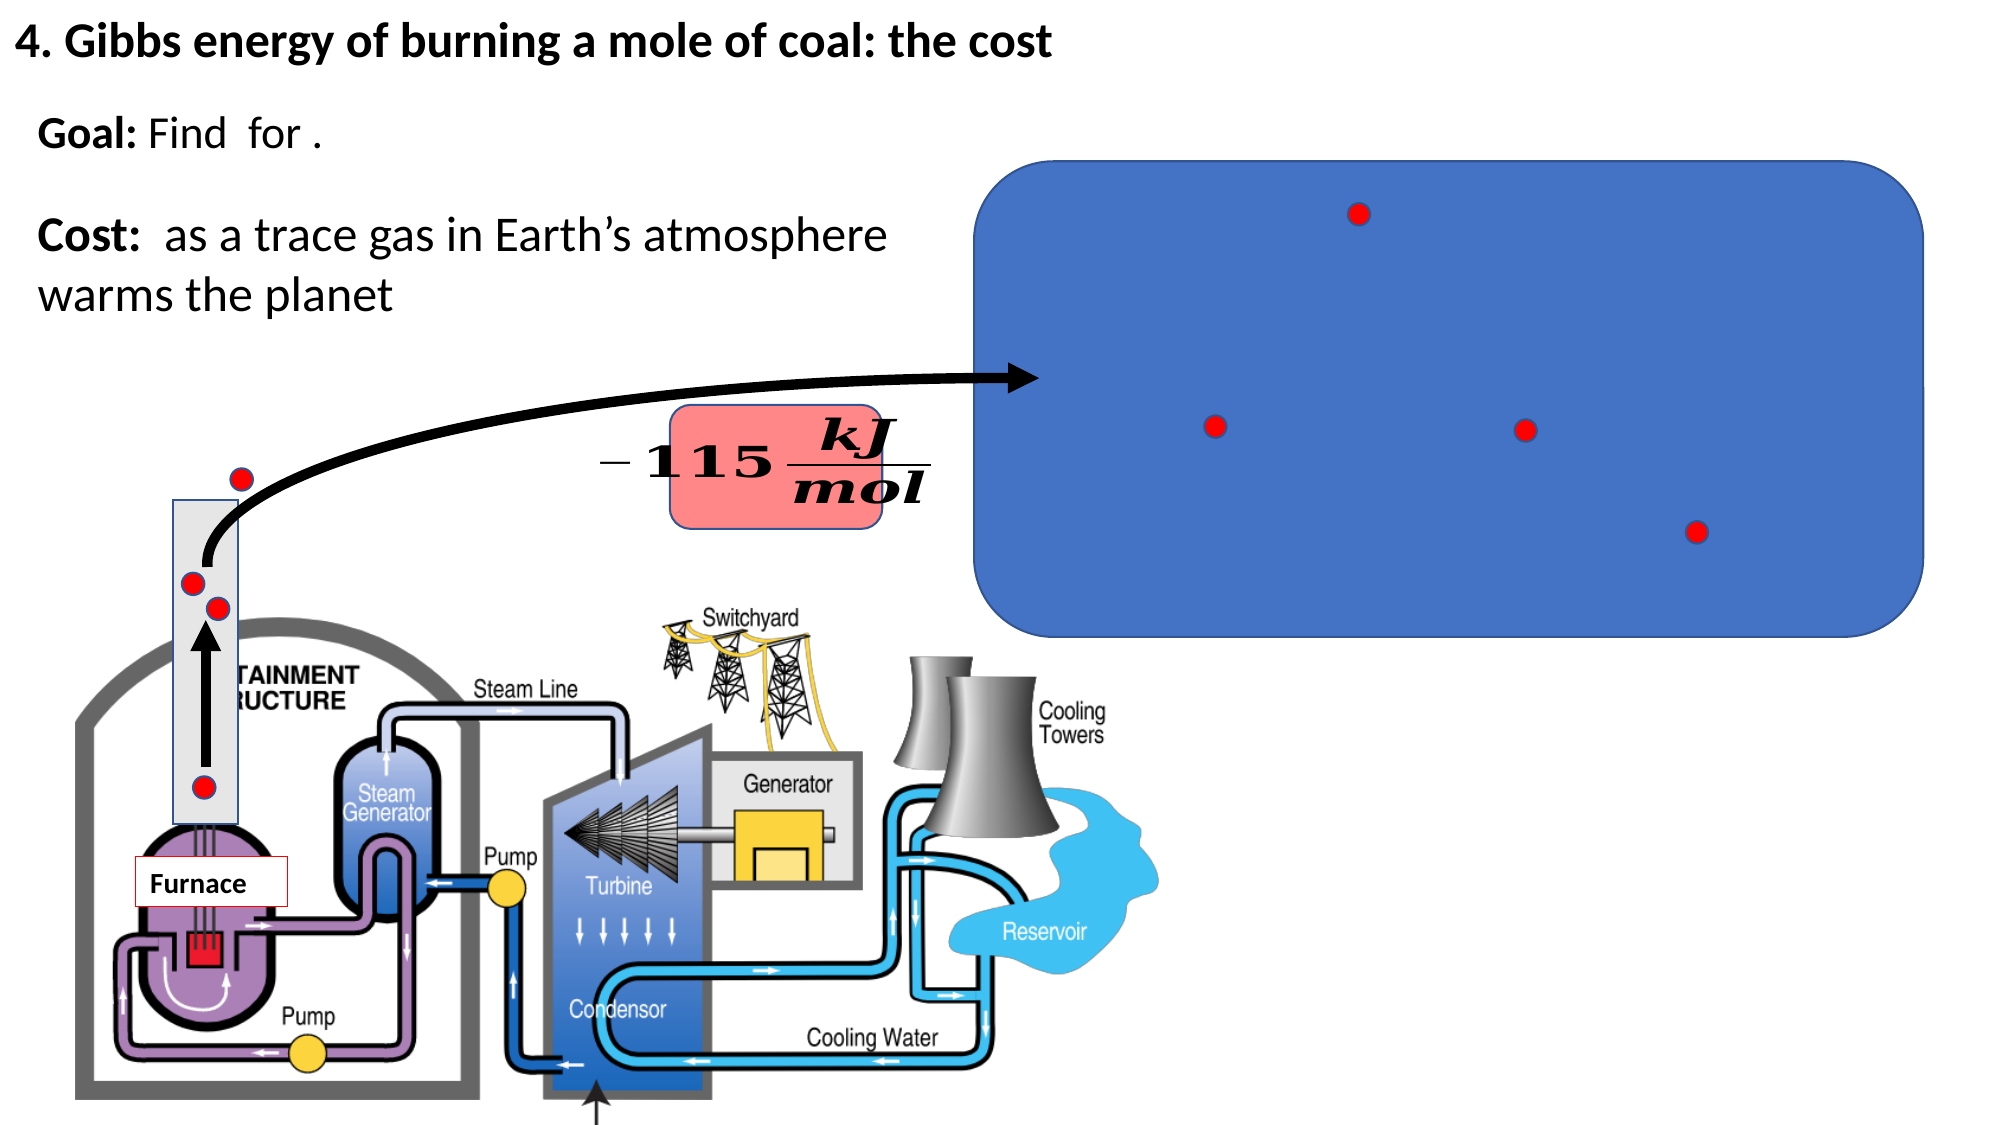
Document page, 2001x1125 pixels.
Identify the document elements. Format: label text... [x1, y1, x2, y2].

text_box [1257, 137, 1634, 628]
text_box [205, 377, 1801, 768]
text_box 4. Gibbs energy of burning a mole of coal: the cost [0, 0, 1857, 75]
text_box [1634, 160, 1925, 638]
text_box [973, 160, 1257, 377]
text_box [75, 601, 1159, 1125]
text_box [181, 468, 253, 799]
text_box [172, 499, 181, 601]
